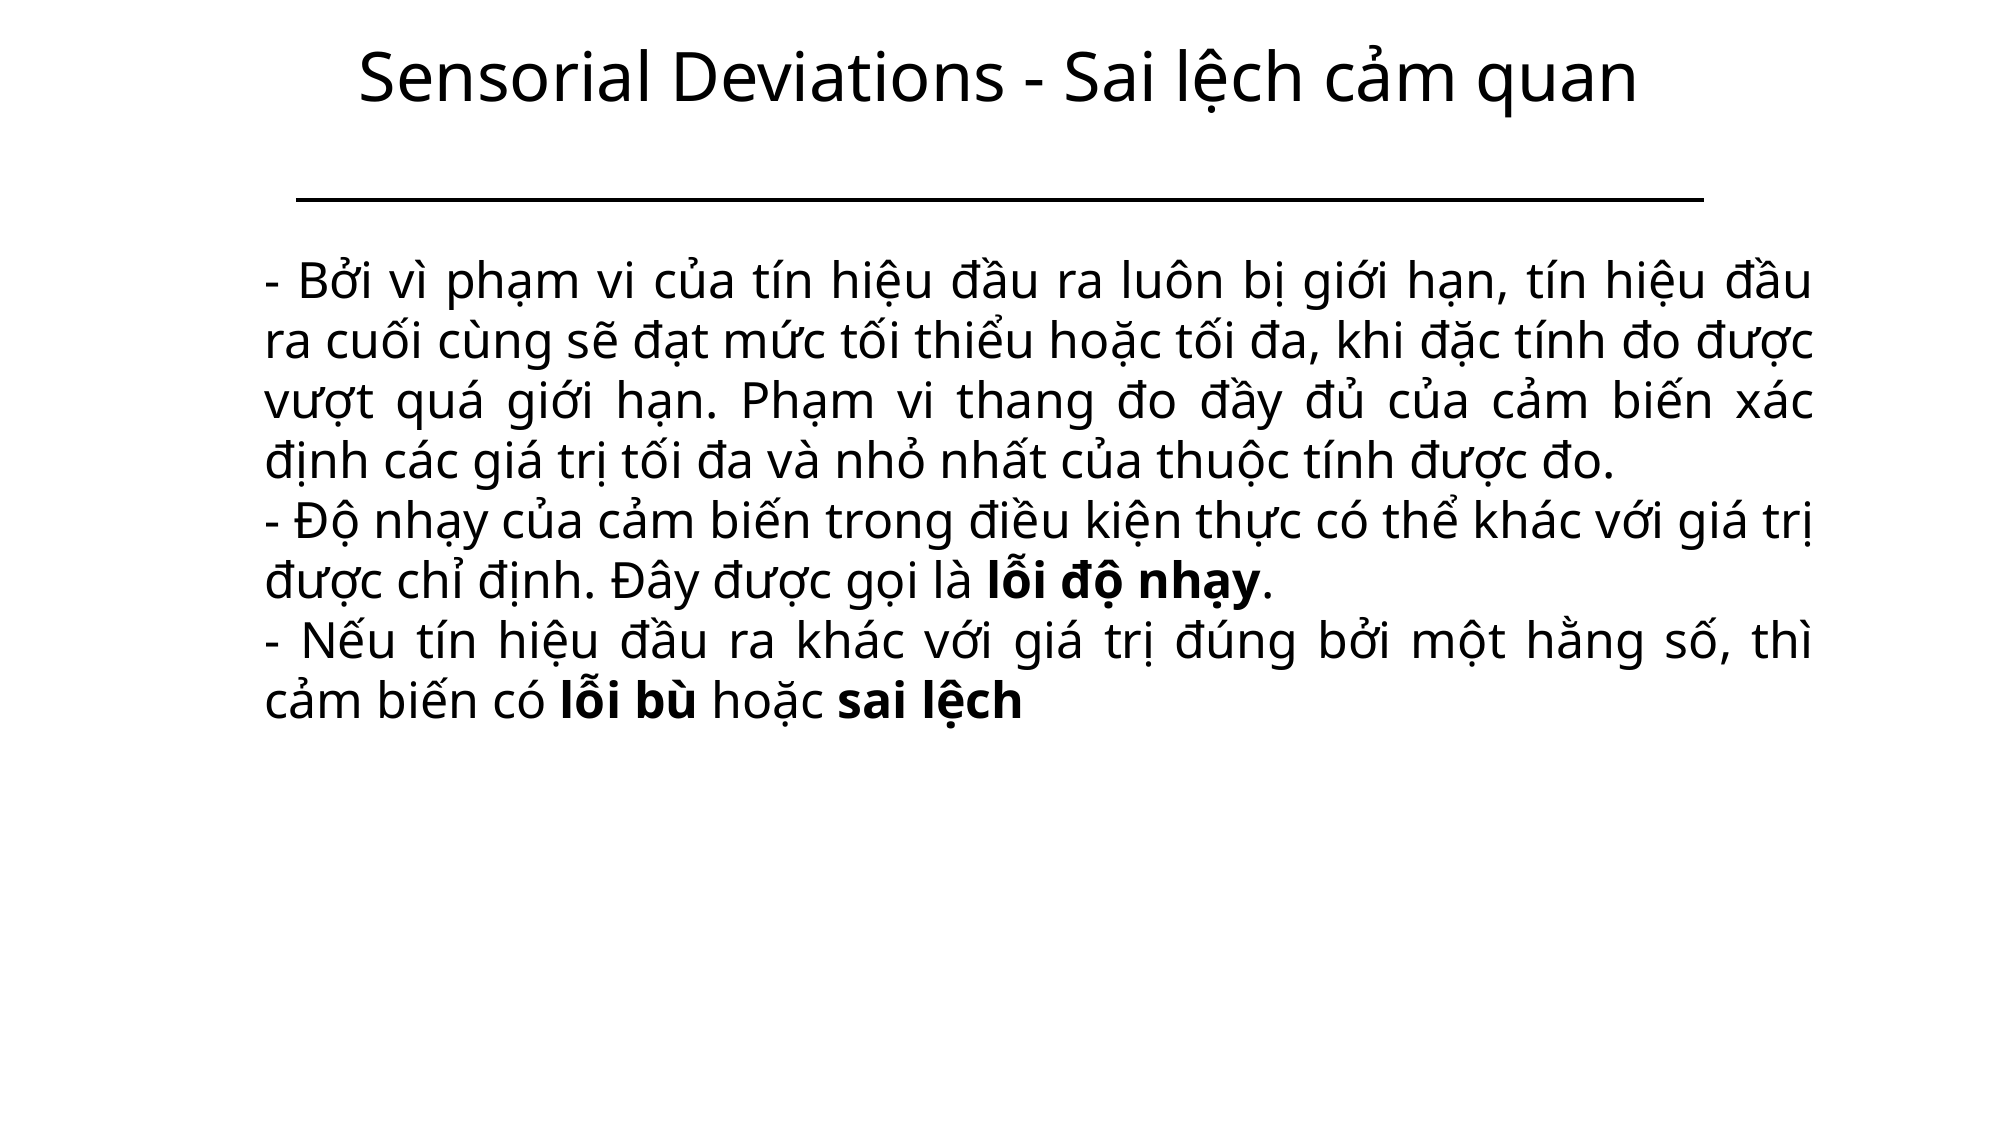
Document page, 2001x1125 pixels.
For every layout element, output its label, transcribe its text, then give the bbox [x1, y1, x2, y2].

title Sensorial Deviations - Sai lệch cảm quan [249, 10, 1750, 148]
text_box - Bởi vì phạm vi của tín hiệu đầu ra luôn bị giới hạn, tín hiệu đầu ra cuối cùng sẽ đạt mức tối thiểu hoặc tối đa, khi đặc tính đo được vượt quá giới hạn. Phạm vi thang đo đầy đủ của cảm biến xác định các giá trị tối đa và nhỏ nhất của thuộc tính được đo. - Độ nhạy của cảm biến trong điều kiện thực có thể khác với giá trị được chỉ định. Đây được gọi là lỗi độ nhạy. - Nếu tín hiệu đầu ra khác với giá trị đúng bởi một hằng số, thì cảm biến có lỗi bù hoặc sai lệch [249, 241, 1830, 737]
